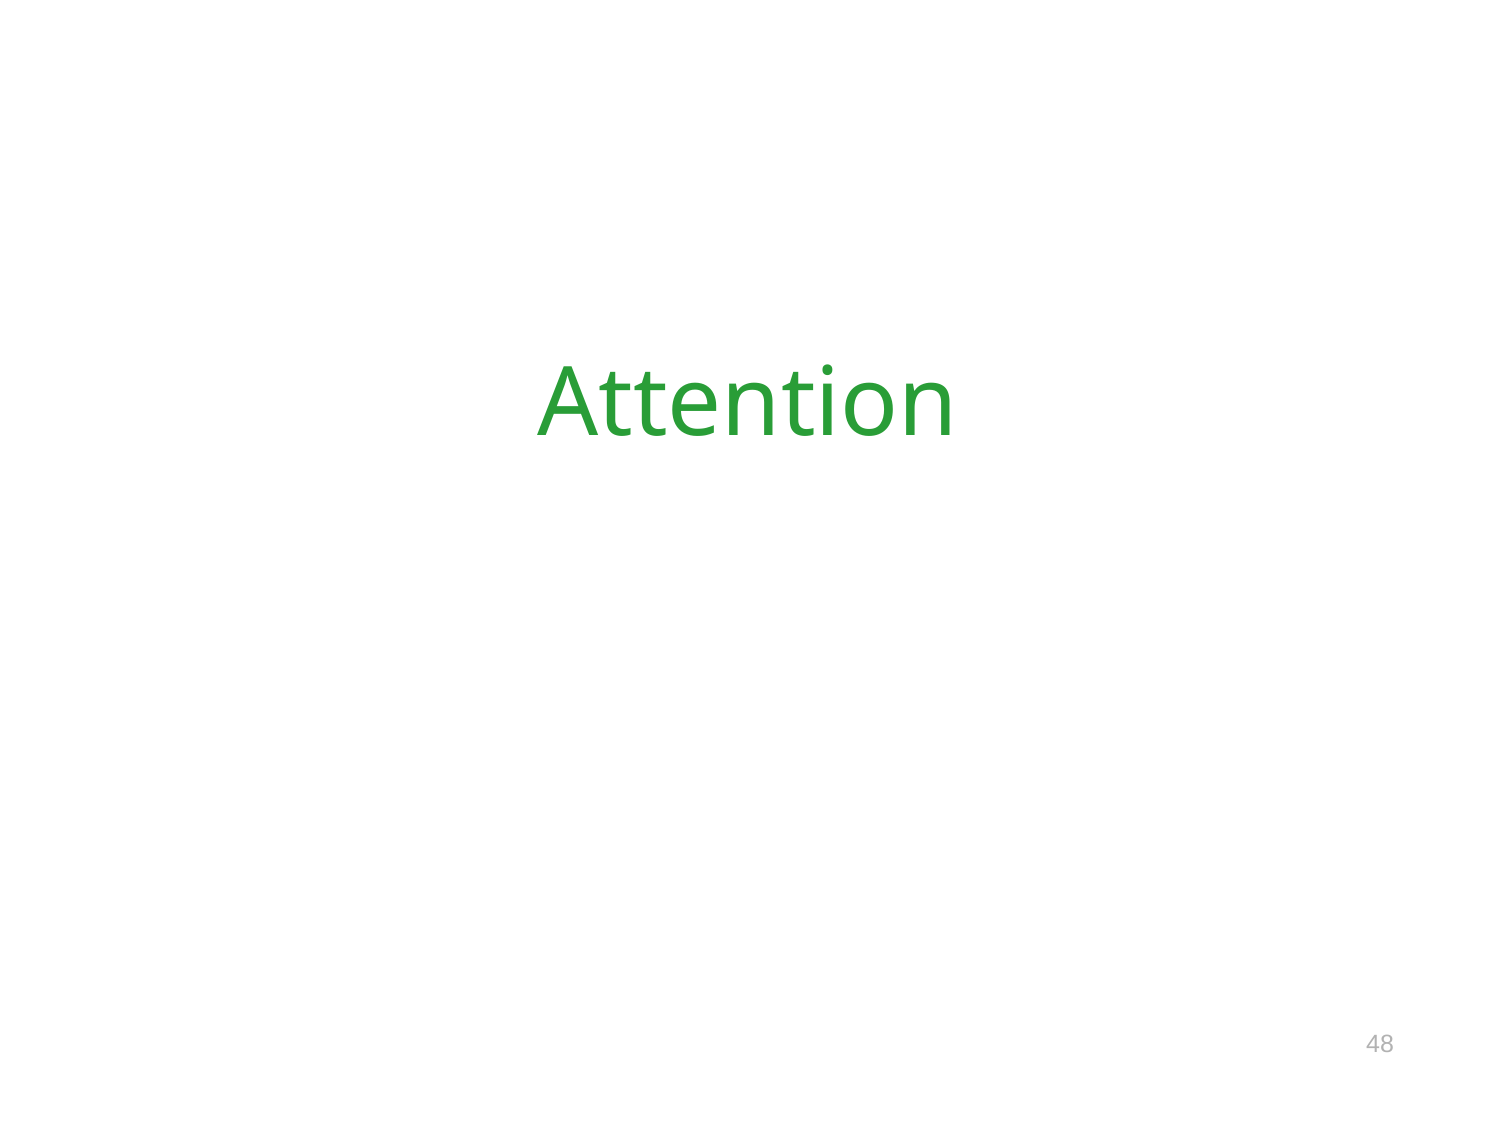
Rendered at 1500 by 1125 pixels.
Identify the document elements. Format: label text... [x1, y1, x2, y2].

footer 48 [934, 1012, 1410, 1073]
title Attention [148, 92, 1348, 713]
